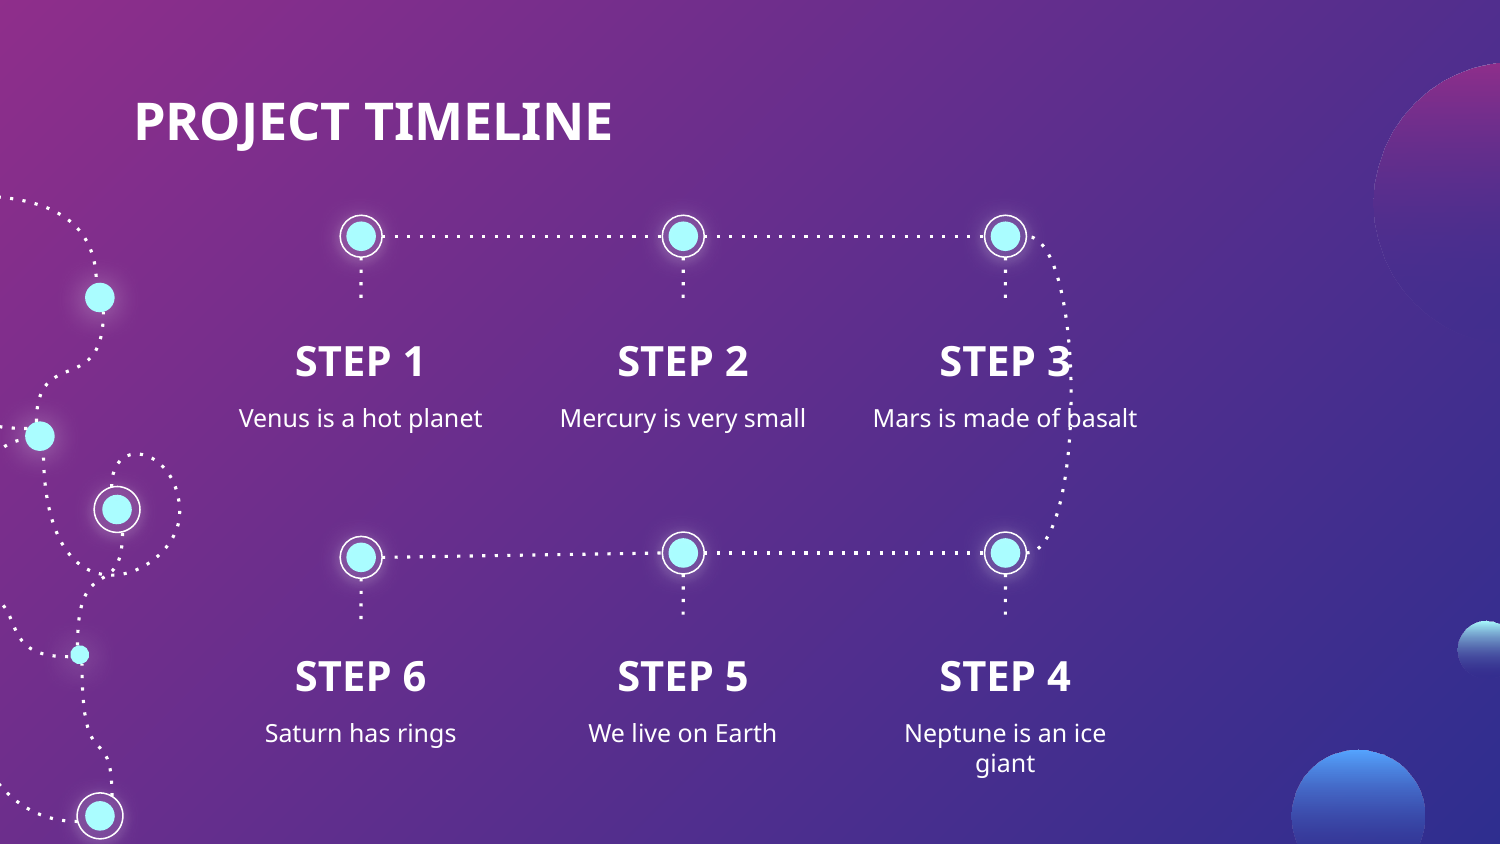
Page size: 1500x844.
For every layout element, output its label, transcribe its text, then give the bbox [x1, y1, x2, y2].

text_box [662, 531, 705, 575]
text_box We live on Earth [534, 702, 832, 756]
text_box STEP 2 [534, 305, 832, 387]
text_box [339, 214, 383, 258]
text_box STEP 3 [856, 305, 1022, 387]
text_box Neptune is an ice giant [856, 702, 1154, 756]
text_box Mars is made of basalt [856, 387, 1022, 440]
text_box Mercury is very small [534, 387, 832, 440]
text_box Venus is a hot planet [212, 387, 510, 440]
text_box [984, 531, 1027, 575]
title PROJECT TIMELINE [118, 72, 1382, 167]
text_box STEP 1 [212, 305, 510, 387]
text_box STEP 5 [534, 620, 832, 702]
text_box STEP 3 [1030, 305, 1154, 387]
text_box Mars is made of basalt [1030, 387, 1154, 440]
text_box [387, 552, 656, 558]
text_box Saturn has rings [212, 702, 510, 756]
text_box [984, 214, 1027, 258]
text_box STEP 4 [856, 620, 1154, 702]
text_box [662, 214, 705, 258]
text_box STEP 6 [212, 620, 510, 702]
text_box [339, 536, 383, 579]
